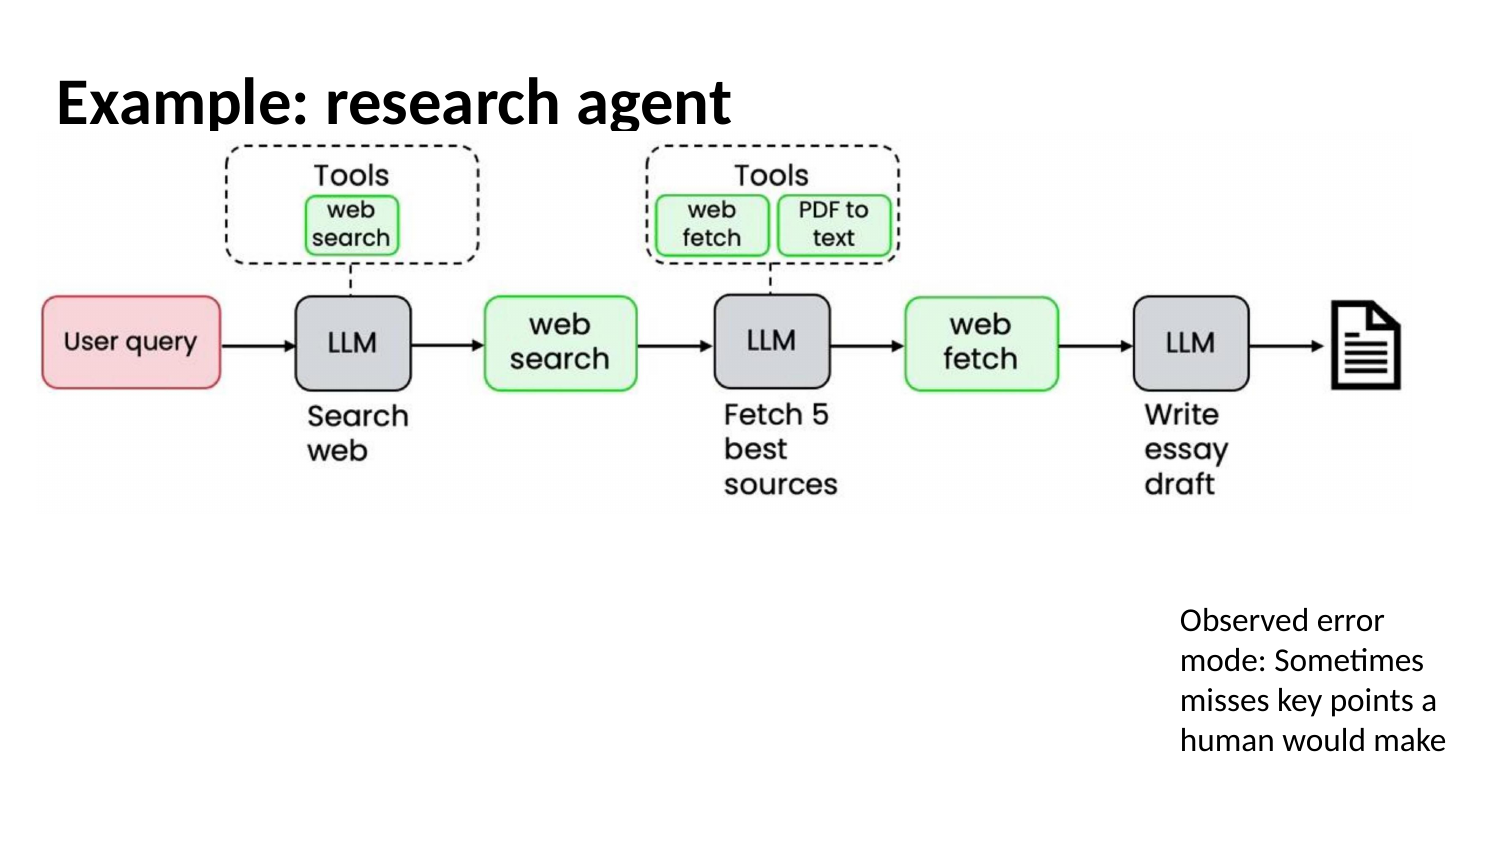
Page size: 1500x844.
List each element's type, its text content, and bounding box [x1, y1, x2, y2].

picture [35, 131, 1412, 514]
text_box Example: research agent [42, 50, 771, 130]
text_box Observed error mode: Sometimes misses key points a human would make [1165, 591, 1487, 766]
